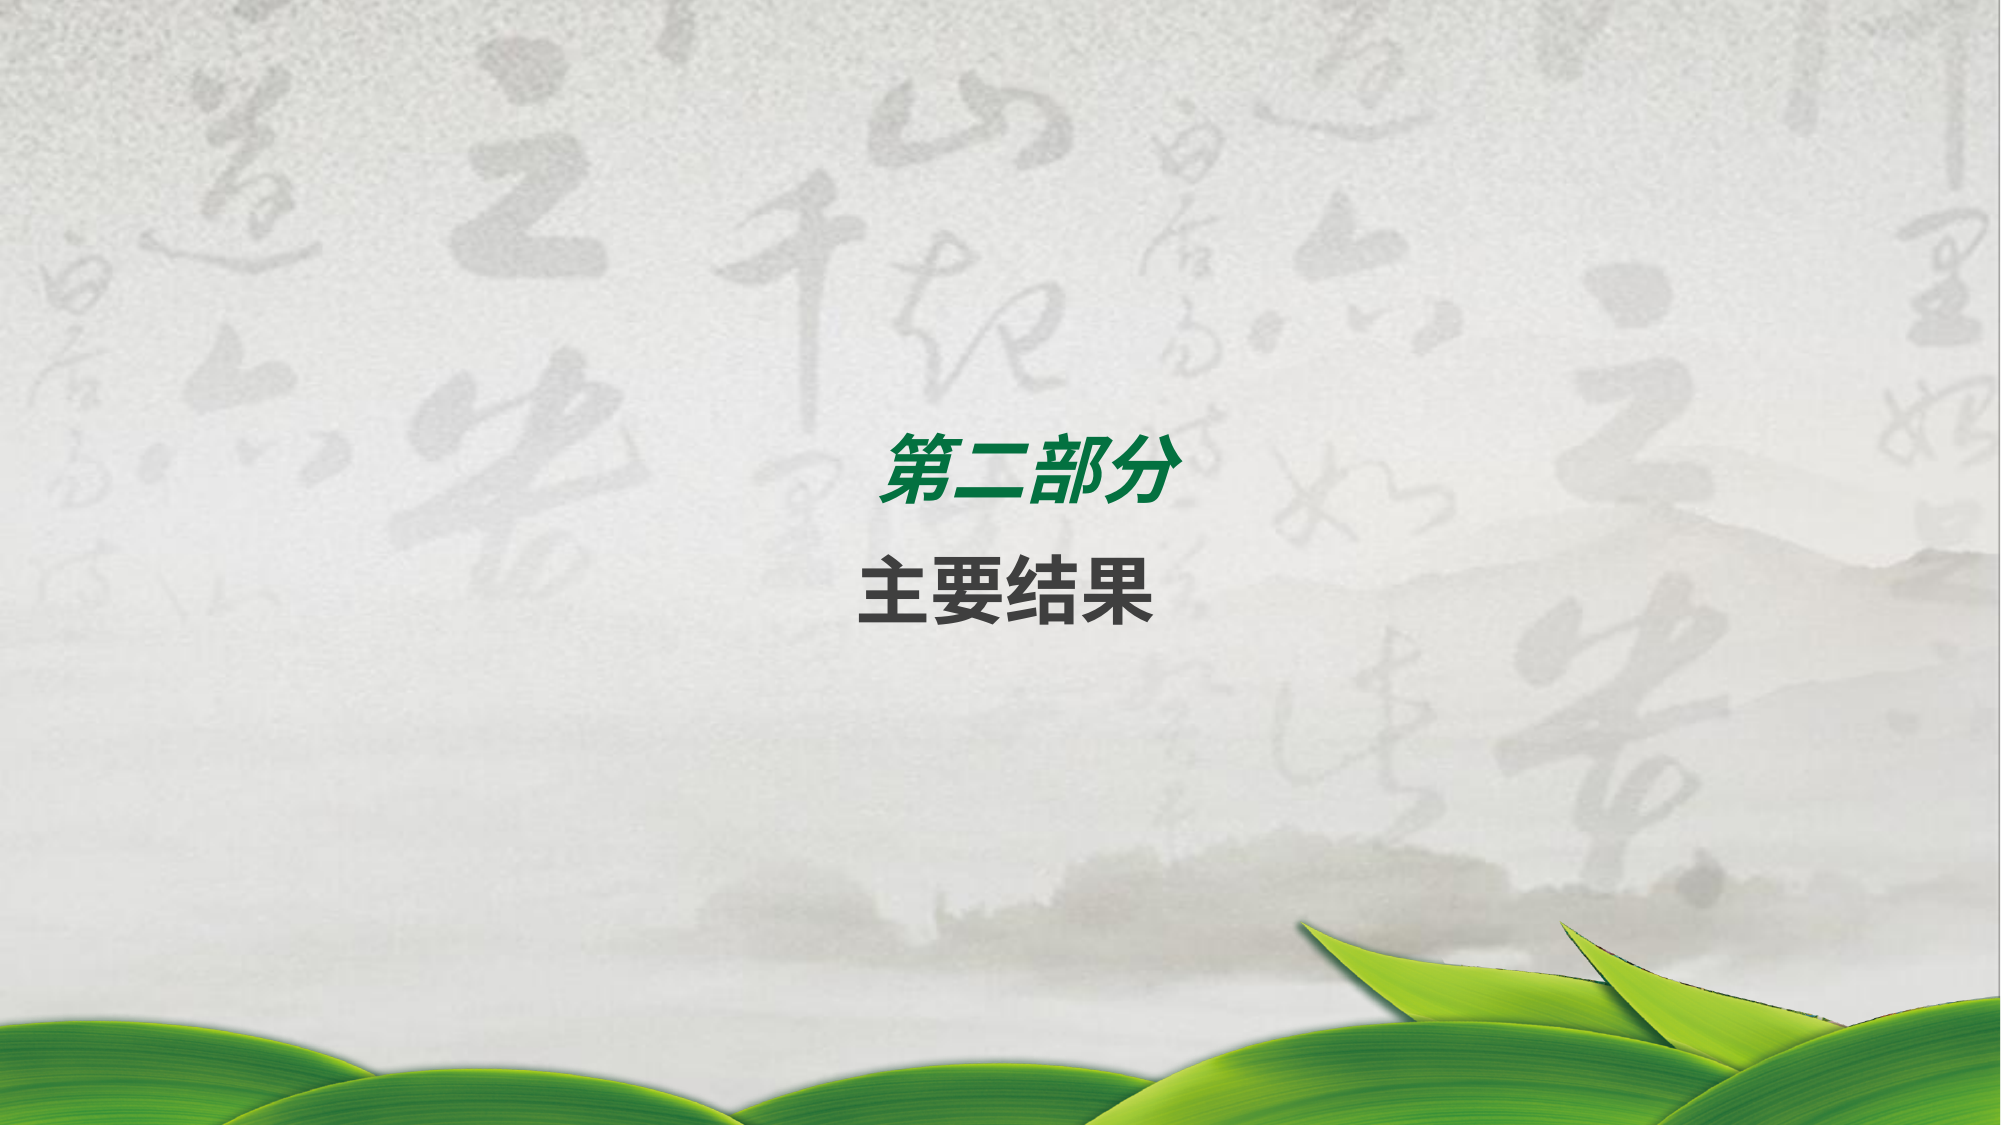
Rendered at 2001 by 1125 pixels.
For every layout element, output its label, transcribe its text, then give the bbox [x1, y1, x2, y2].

picture [0, 0, 2001, 1125]
text_box 第二部分 [860, 414, 1191, 520]
text_box 主要结果 [840, 535, 1171, 641]
